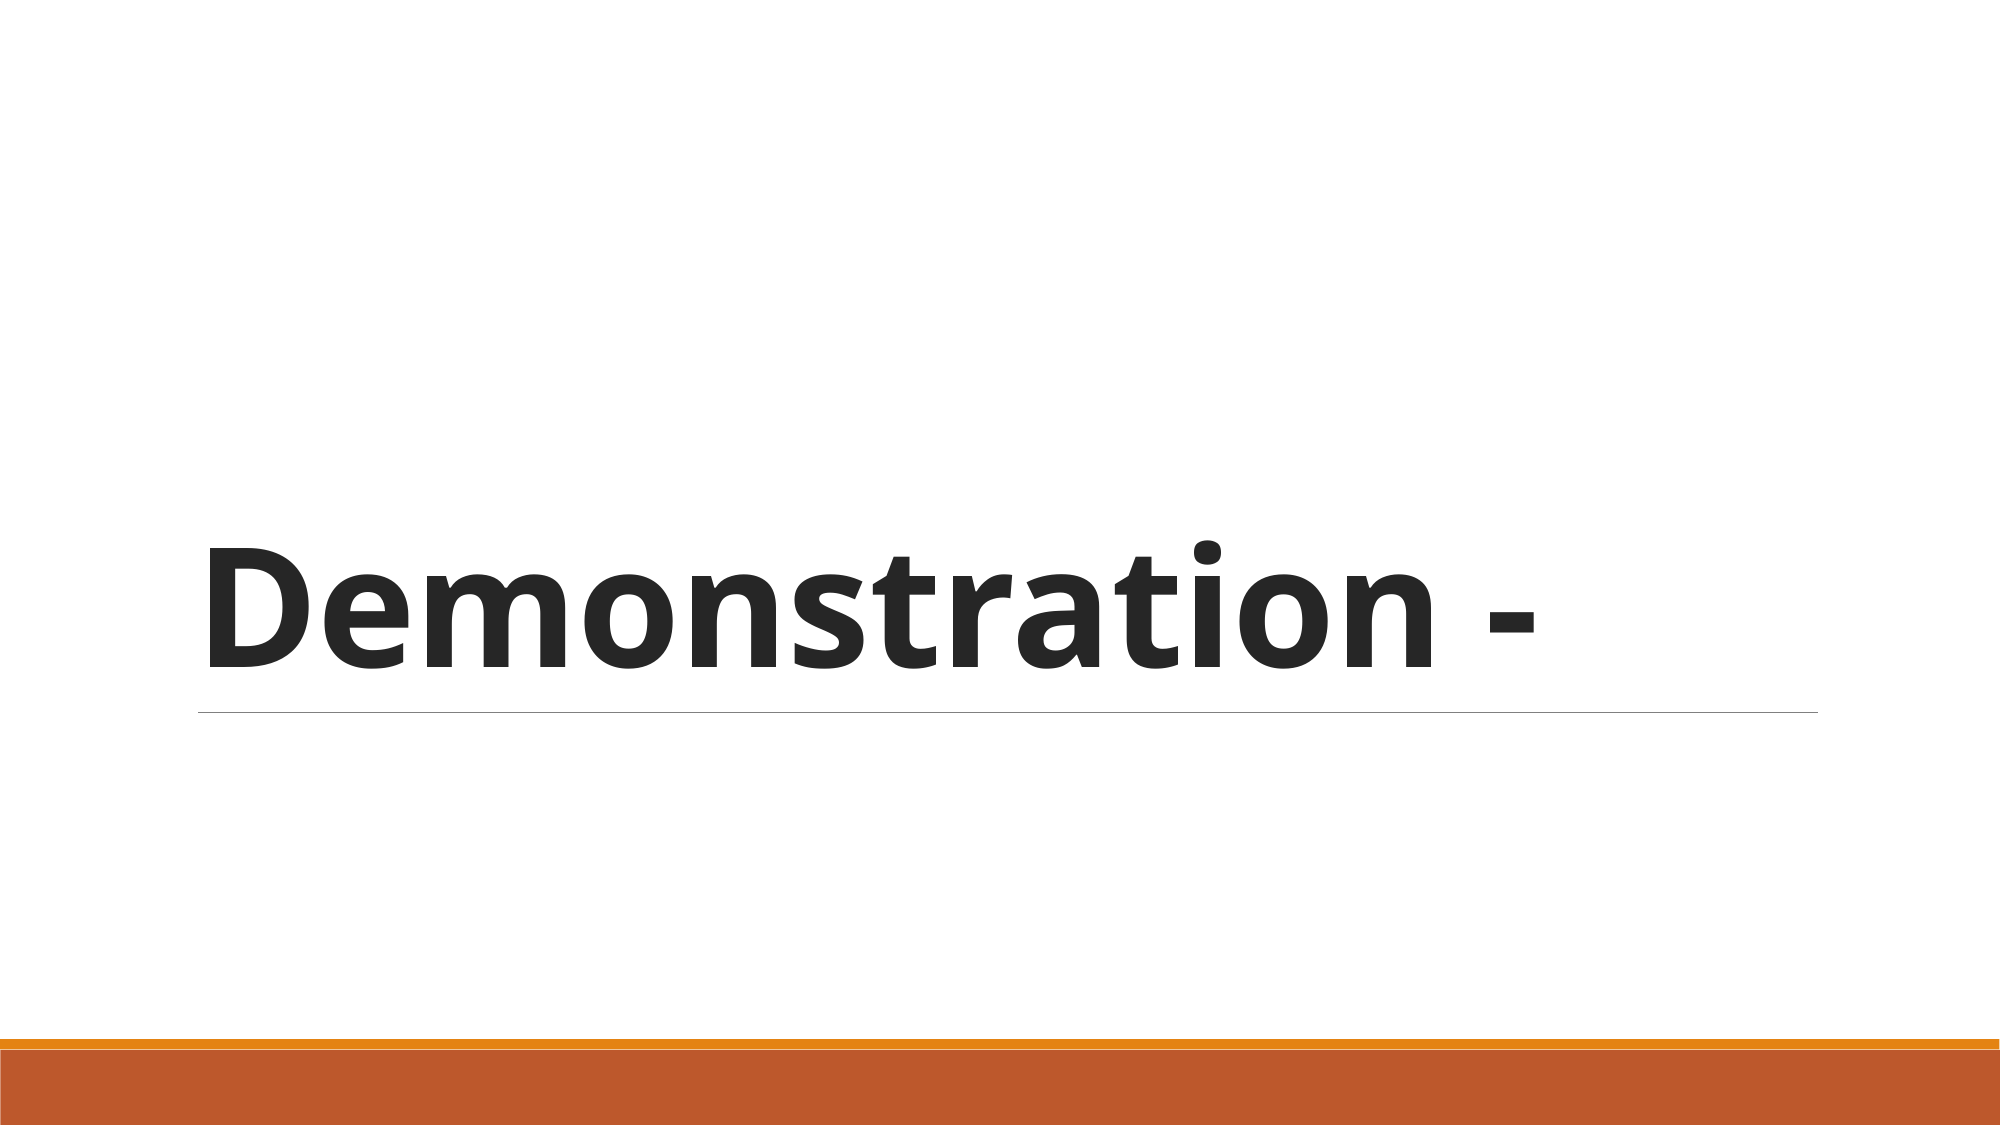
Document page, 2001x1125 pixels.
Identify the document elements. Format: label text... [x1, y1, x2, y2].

title Demonstration - [180, 124, 1830, 710]
